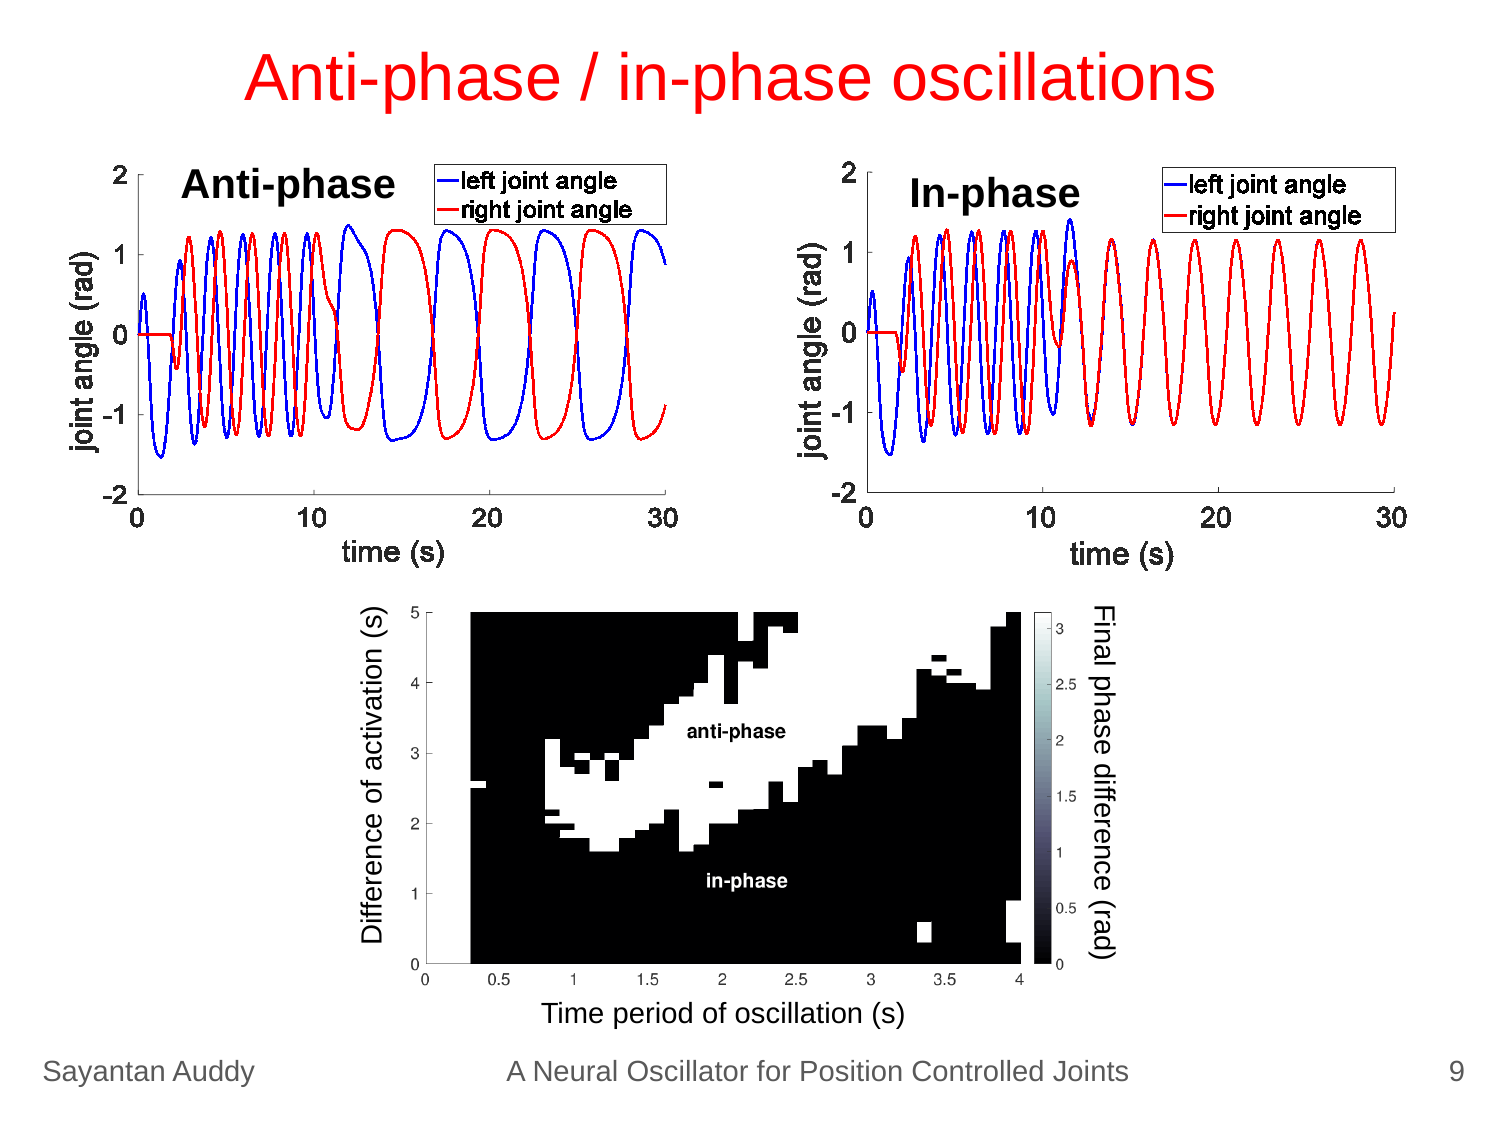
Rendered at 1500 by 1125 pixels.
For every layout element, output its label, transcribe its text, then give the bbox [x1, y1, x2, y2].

title Anti-phase / in-phase oscillations [24, 5, 1438, 143]
footer A Neural Oscillator for Position Controlled Joints [308, 1031, 1329, 1110]
slide_number Sayantan Auddy [0, 1031, 298, 1110]
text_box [778, 139, 1459, 573]
slide_number 9 [1371, 1031, 1481, 1110]
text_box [344, 588, 1132, 1038]
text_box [49, 142, 730, 569]
